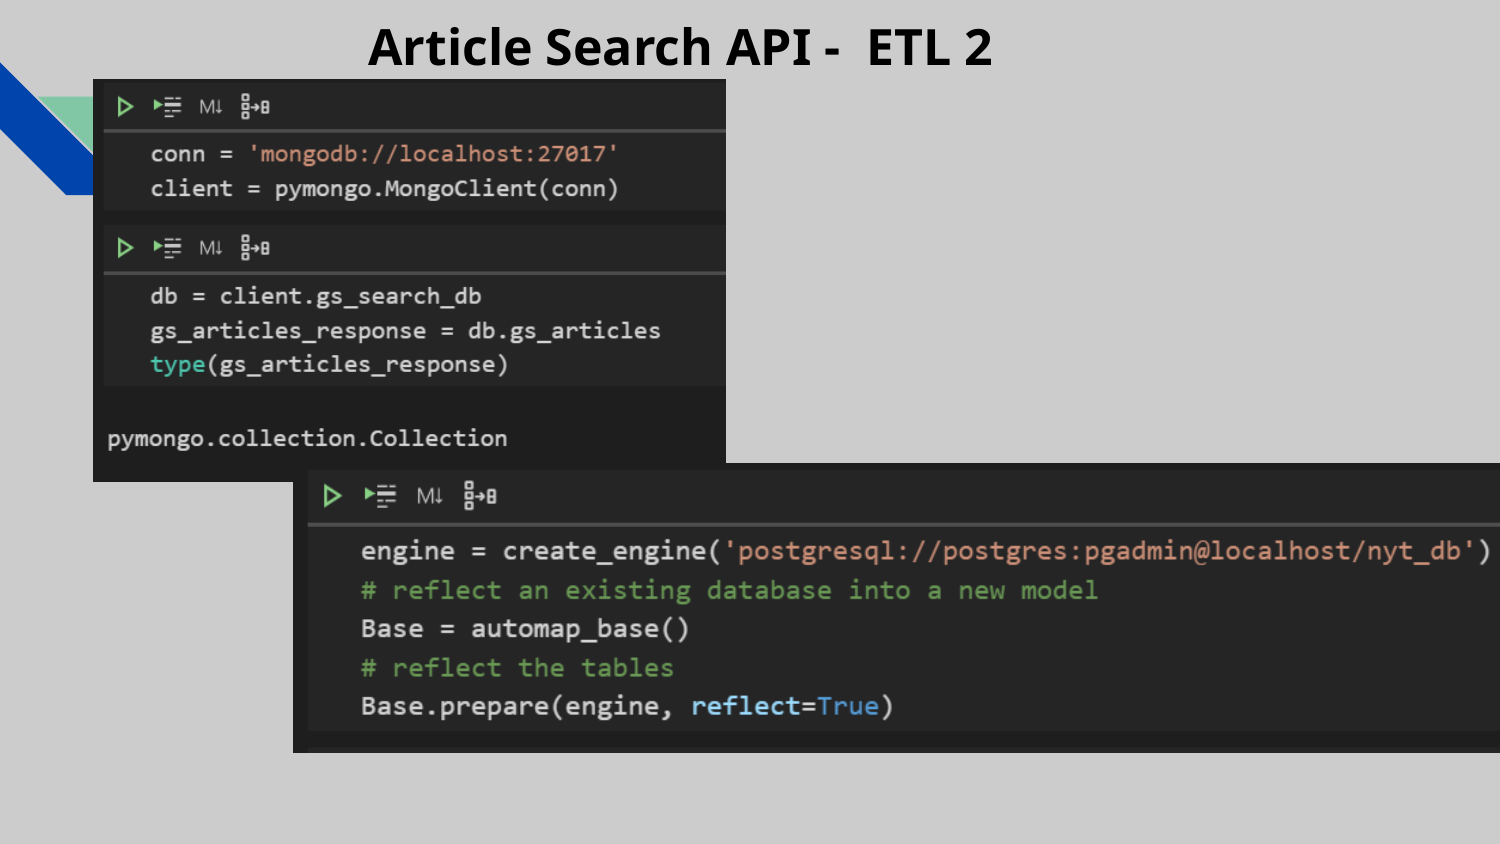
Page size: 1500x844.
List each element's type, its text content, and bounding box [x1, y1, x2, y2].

text_box Article Search API - ETL 2 [353, 0, 1147, 90]
picture [93, 79, 1500, 754]
